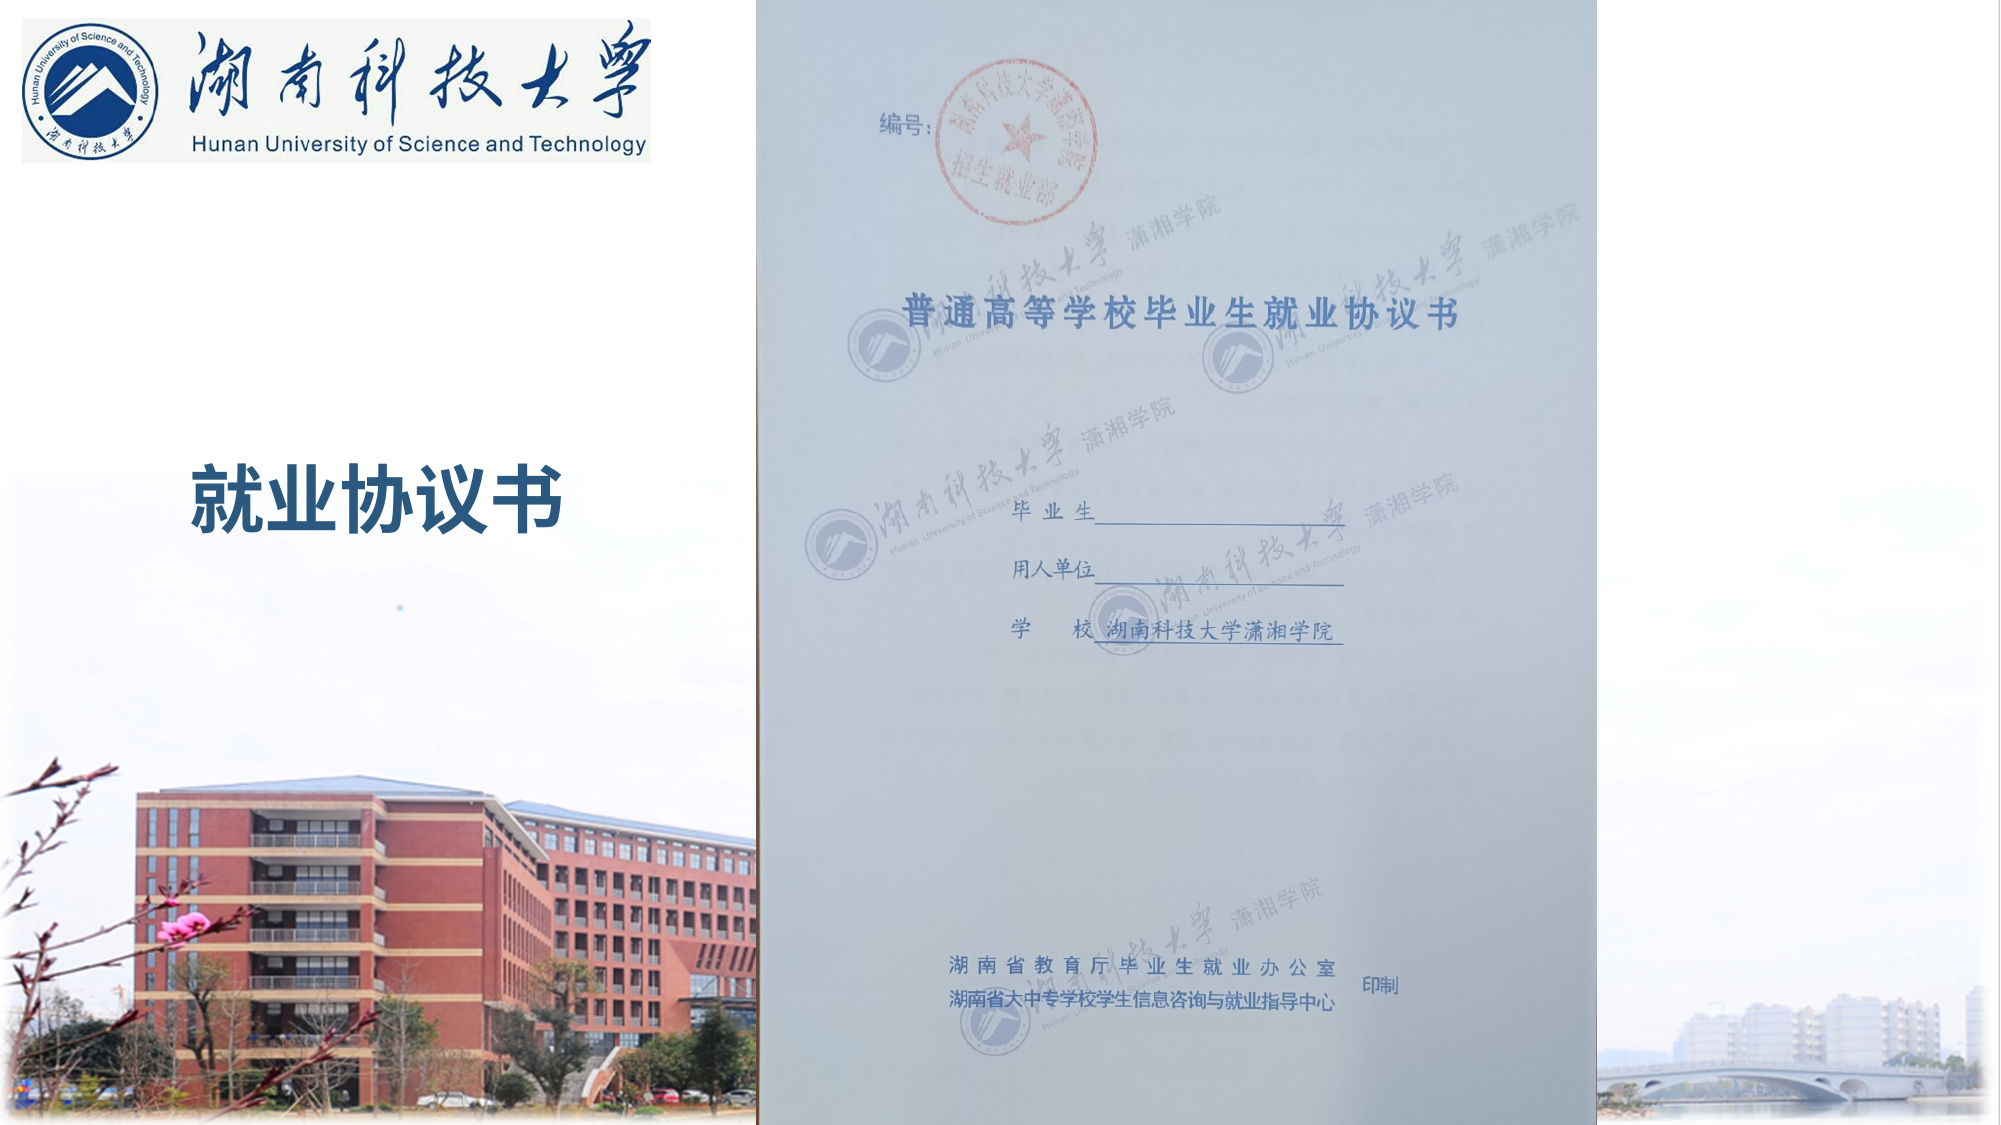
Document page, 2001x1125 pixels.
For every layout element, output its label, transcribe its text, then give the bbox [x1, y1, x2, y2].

picture [0, 0, 2001, 1125]
text_box 就业协议书 [174, 445, 664, 550]
